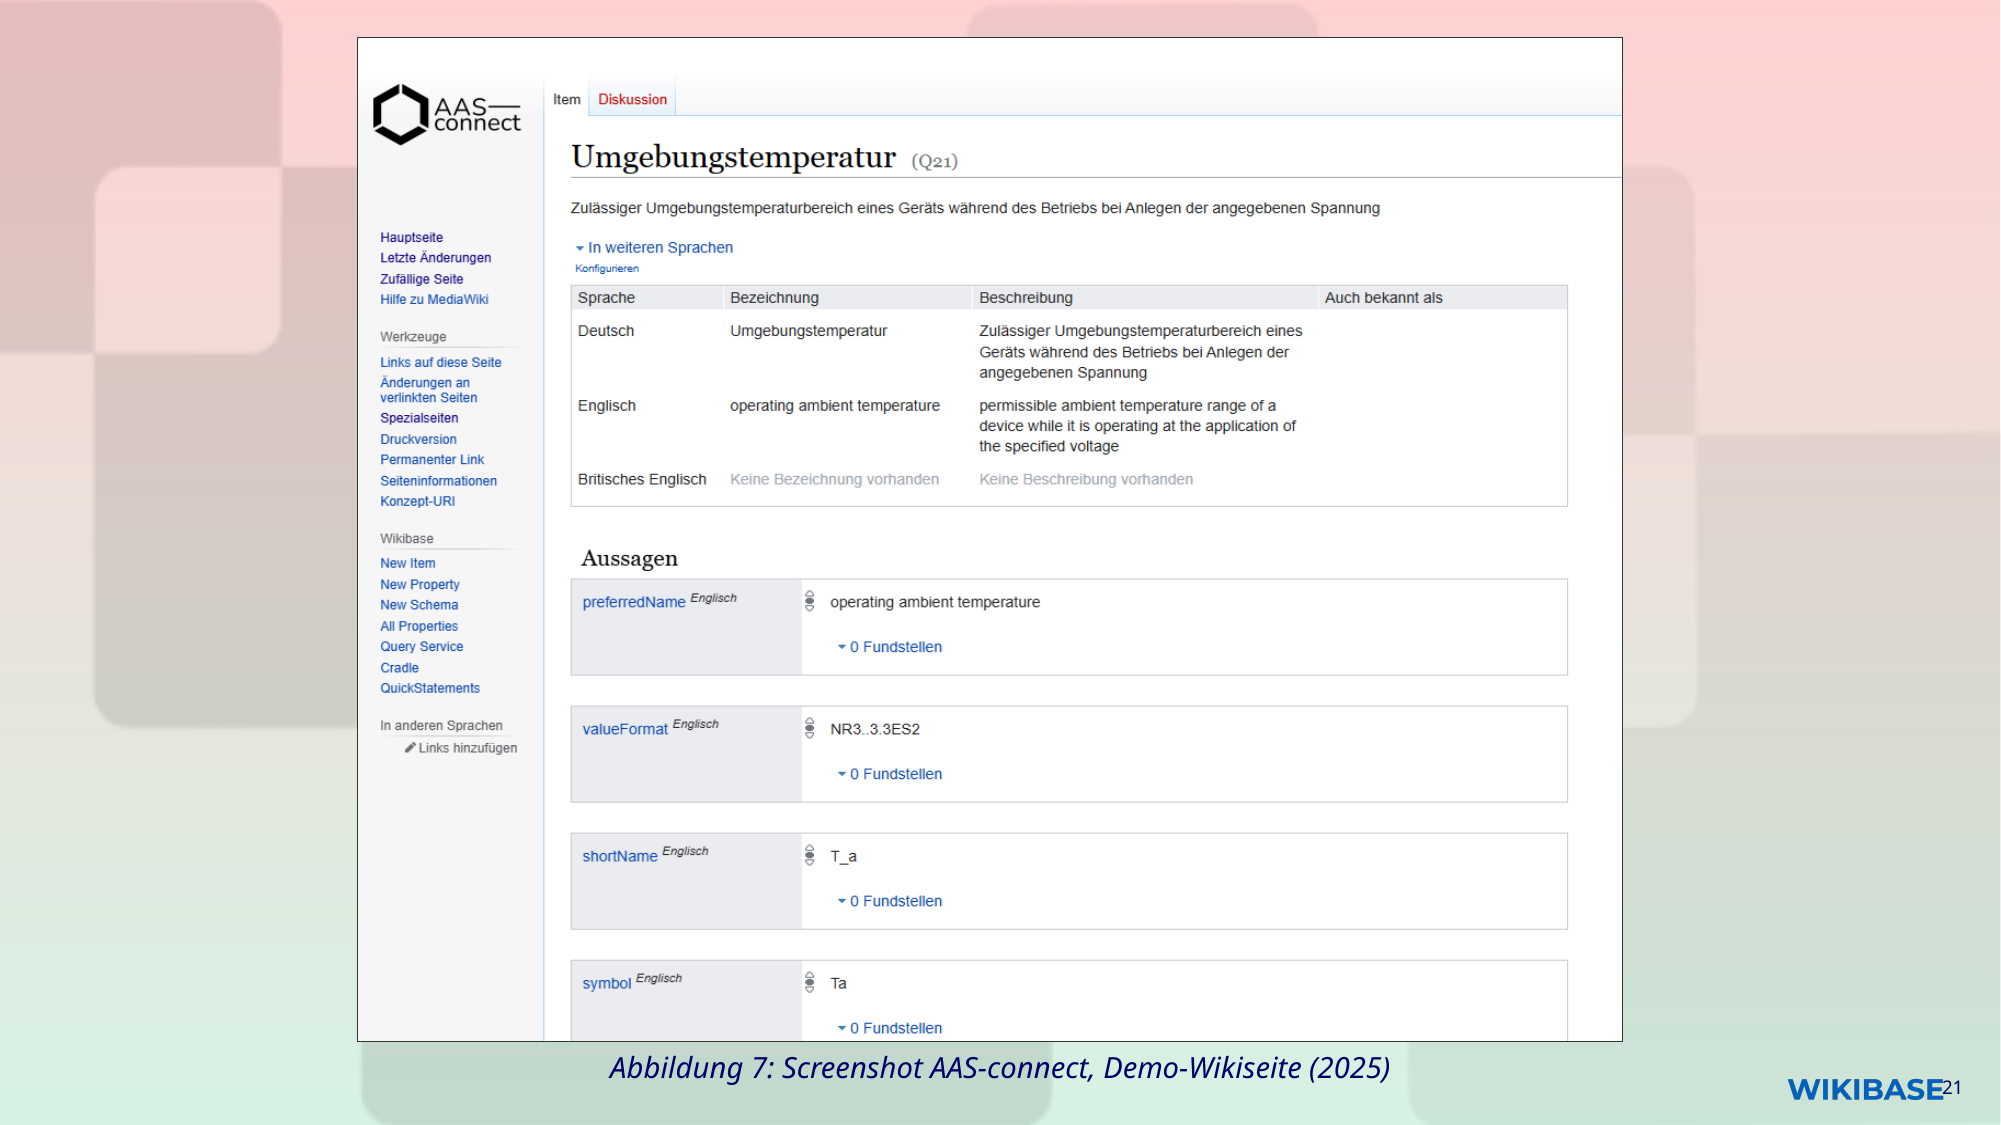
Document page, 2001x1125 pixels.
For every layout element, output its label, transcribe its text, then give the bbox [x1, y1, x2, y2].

picture [1780, 1072, 1908, 1105]
slide_number 21 [1908, 1058, 1979, 1119]
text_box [357, 37, 1623, 1093]
